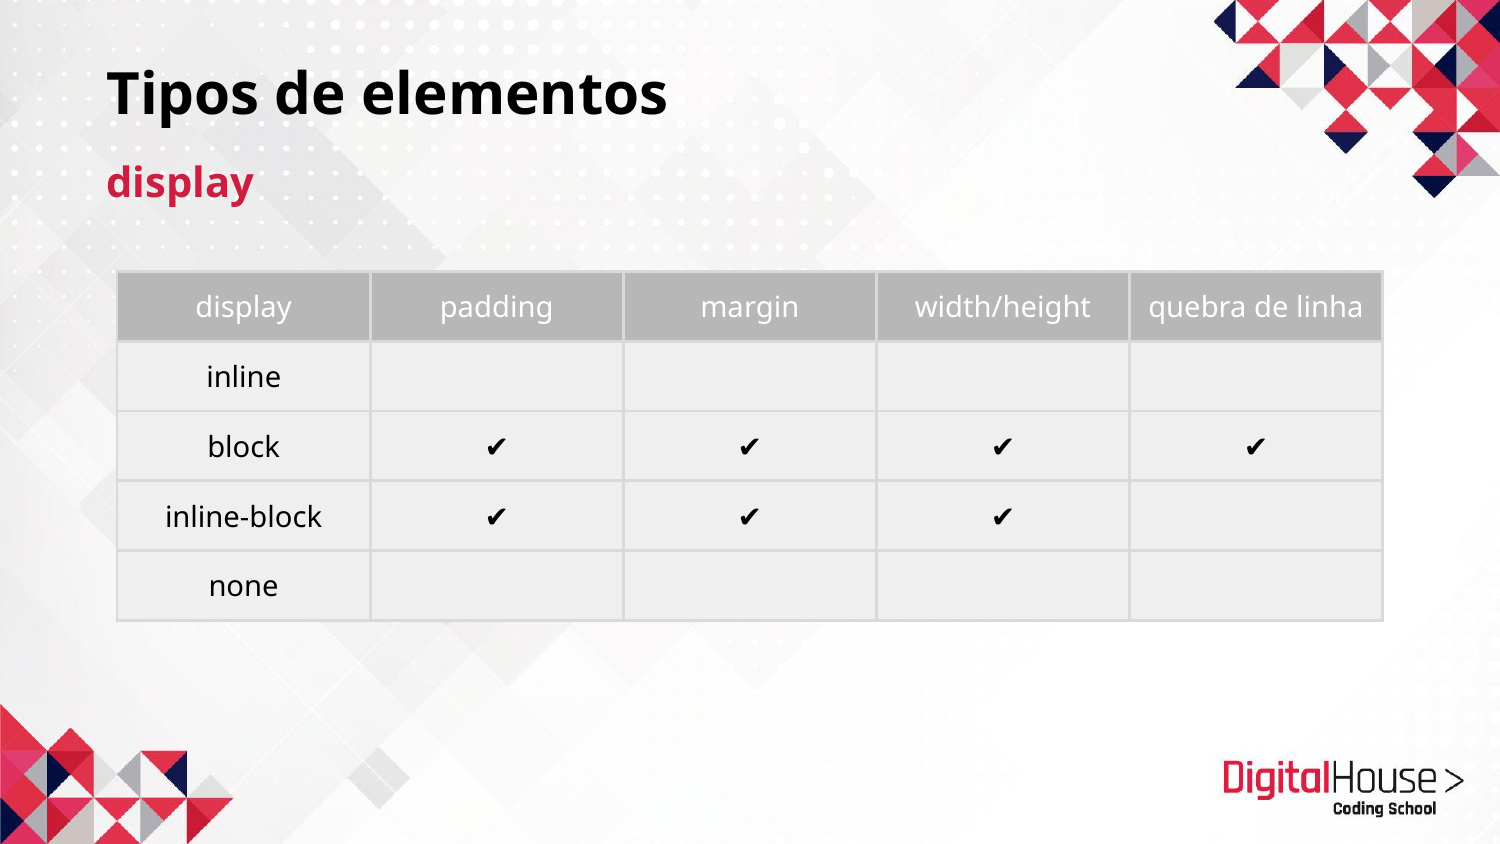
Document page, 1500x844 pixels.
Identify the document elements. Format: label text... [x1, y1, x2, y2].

table_header width/height [878, 273, 1128, 340]
table_cell ✔ [372, 482, 622, 549]
picture [0, 0, 1500, 844]
table_header quebra de linha [1131, 273, 1381, 340]
table_cell [625, 343, 875, 410]
table_cell [878, 343, 1128, 410]
table_cell [1131, 343, 1381, 410]
table_cell inline-block [118, 482, 369, 549]
table_cell ✔ [372, 412, 622, 479]
table_cell [1131, 552, 1381, 619]
table_cell ✔ [625, 412, 875, 479]
text_box display [91, 140, 670, 229]
title Tipos de elementos [91, 3, 1193, 141]
table_cell [372, 552, 622, 619]
table_cell ✔ [878, 412, 1128, 479]
table_cell [1131, 482, 1381, 549]
table_cell none [118, 552, 369, 619]
table_cell [372, 343, 622, 410]
table_cell inline [118, 343, 369, 410]
table_cell ✔ [1131, 412, 1381, 479]
table_cell ✔ [878, 482, 1128, 549]
table_cell ✔ [625, 482, 875, 549]
table_cell block [118, 412, 369, 479]
table_cell [625, 552, 875, 619]
table_header padding [372, 273, 622, 340]
table_cell [878, 552, 1128, 619]
table_header display [118, 273, 369, 340]
table_header margin [625, 273, 875, 340]
